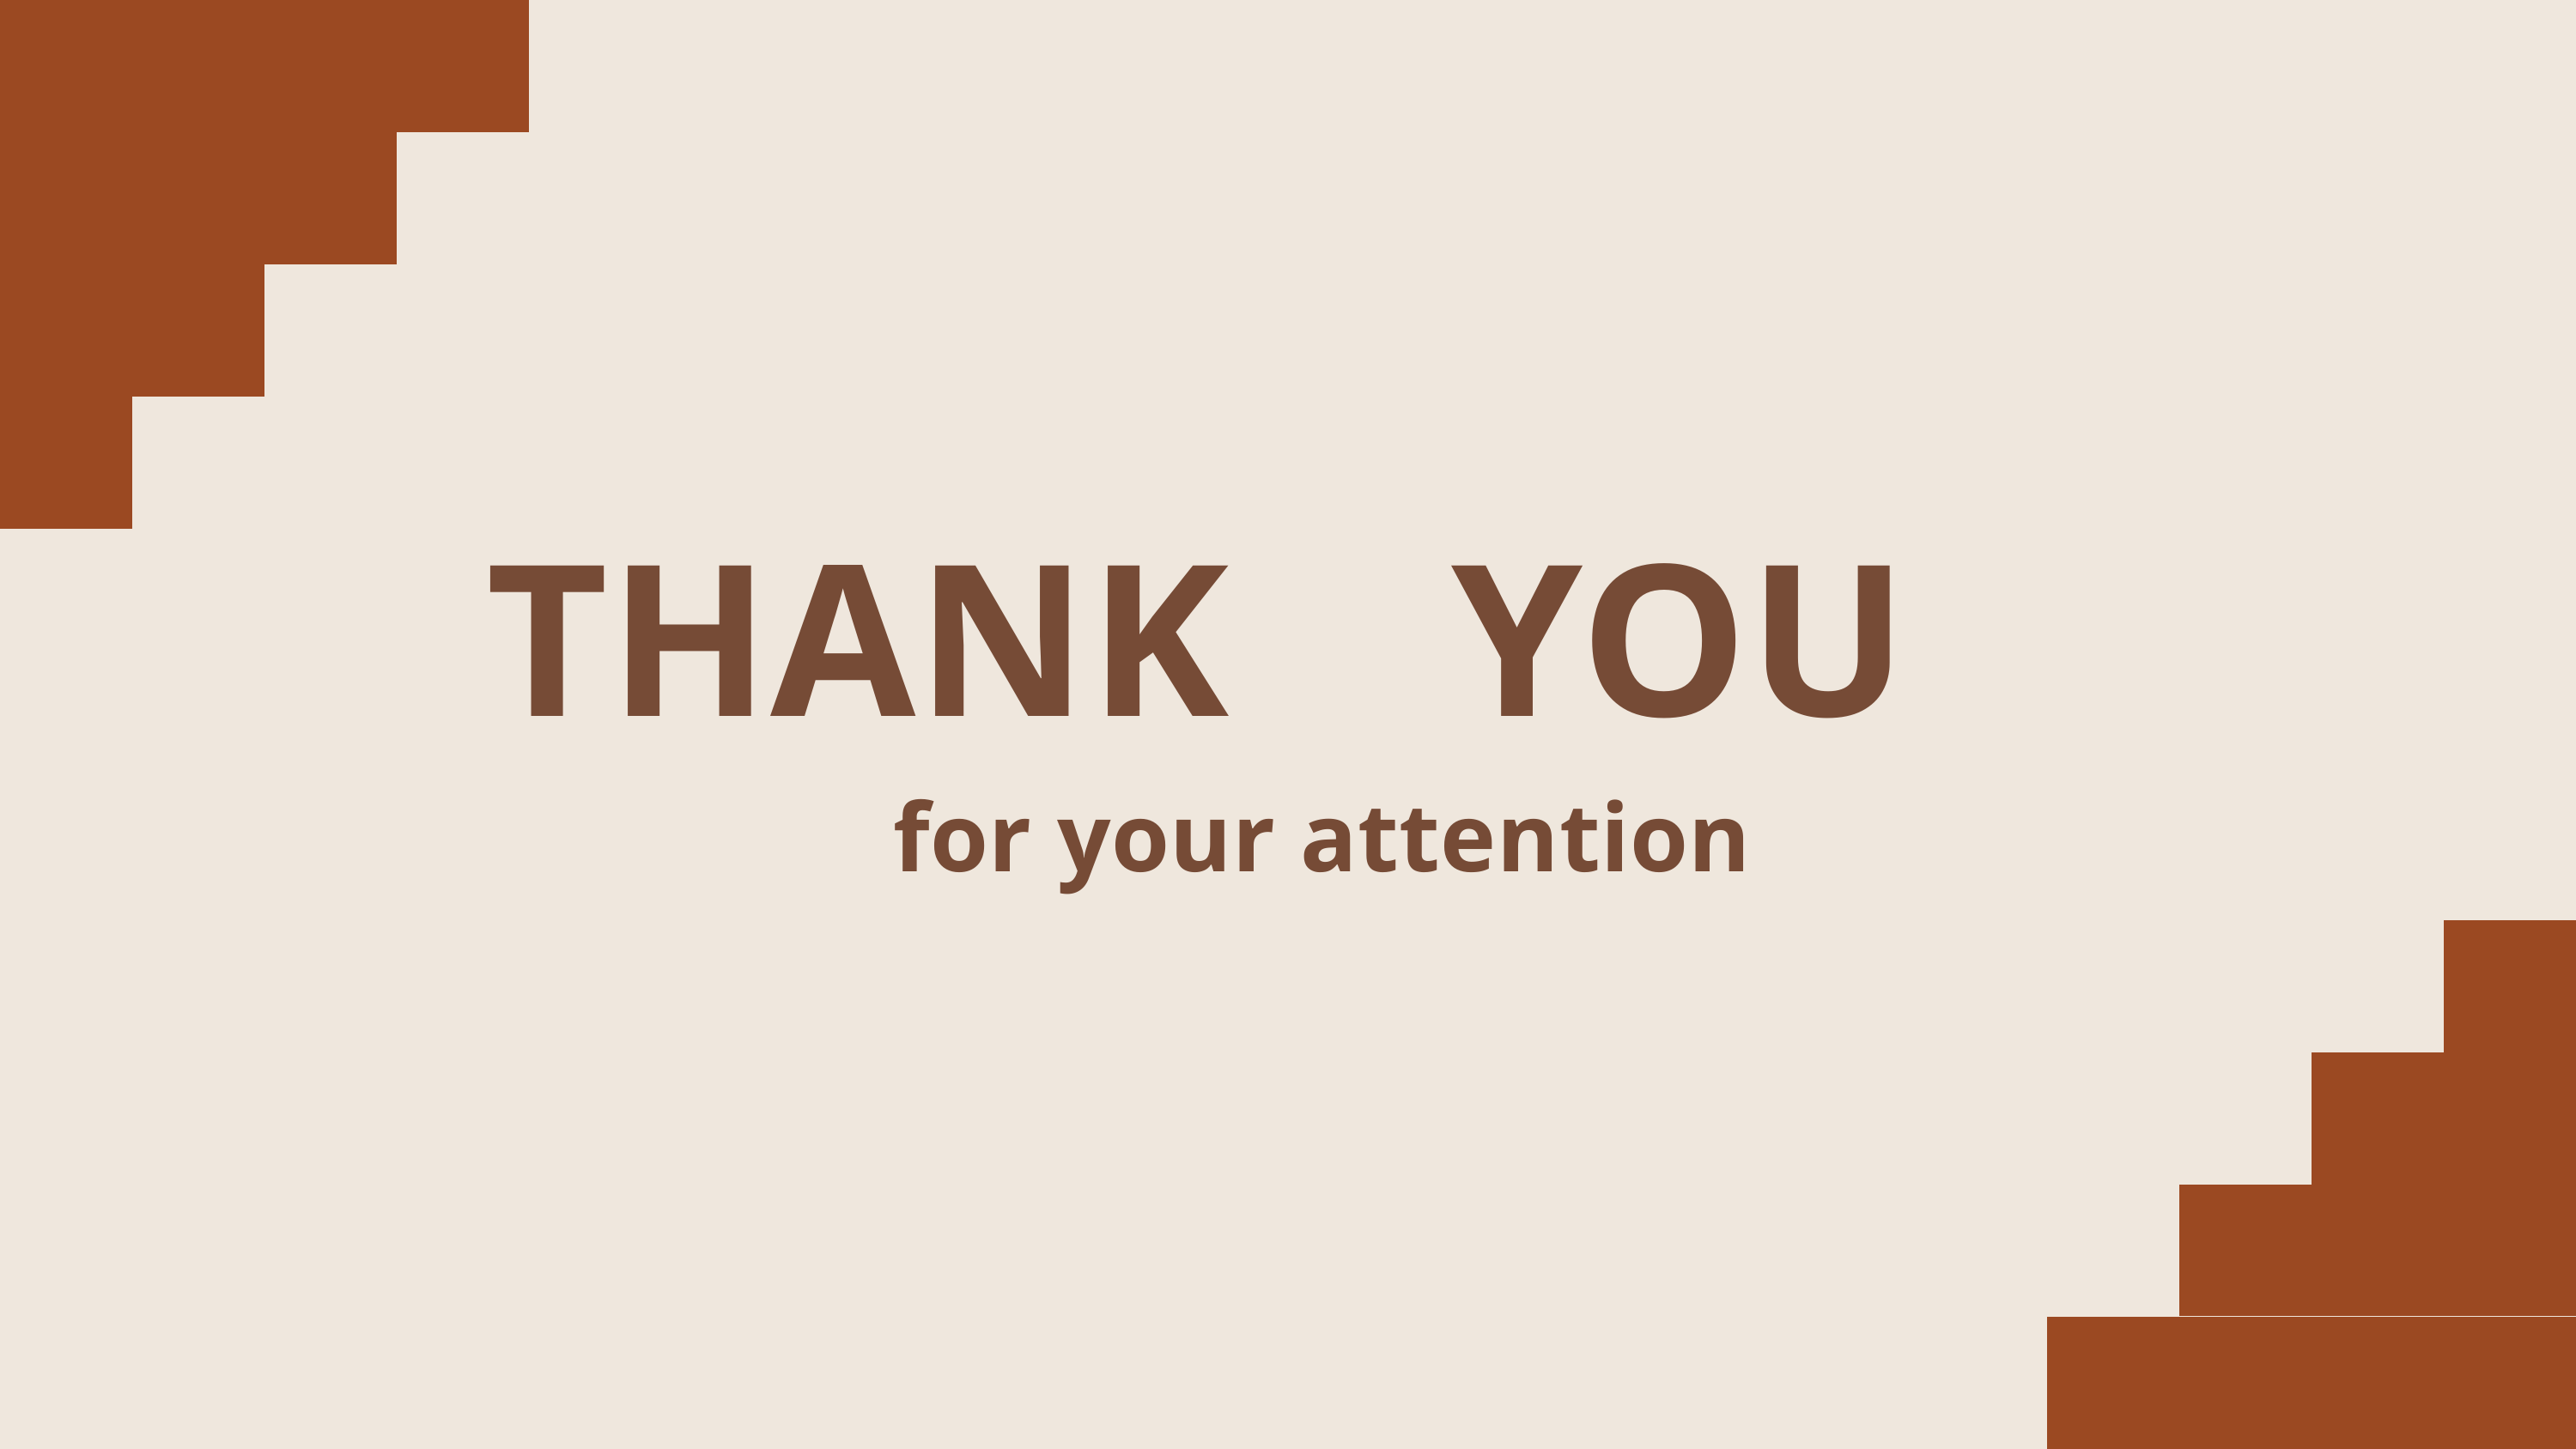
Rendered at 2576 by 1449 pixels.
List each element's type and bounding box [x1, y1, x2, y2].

text_box [0, 0, 530, 530]
text_box [0, 0, 2576, 1449]
text_box [2046, 919, 2576, 1449]
